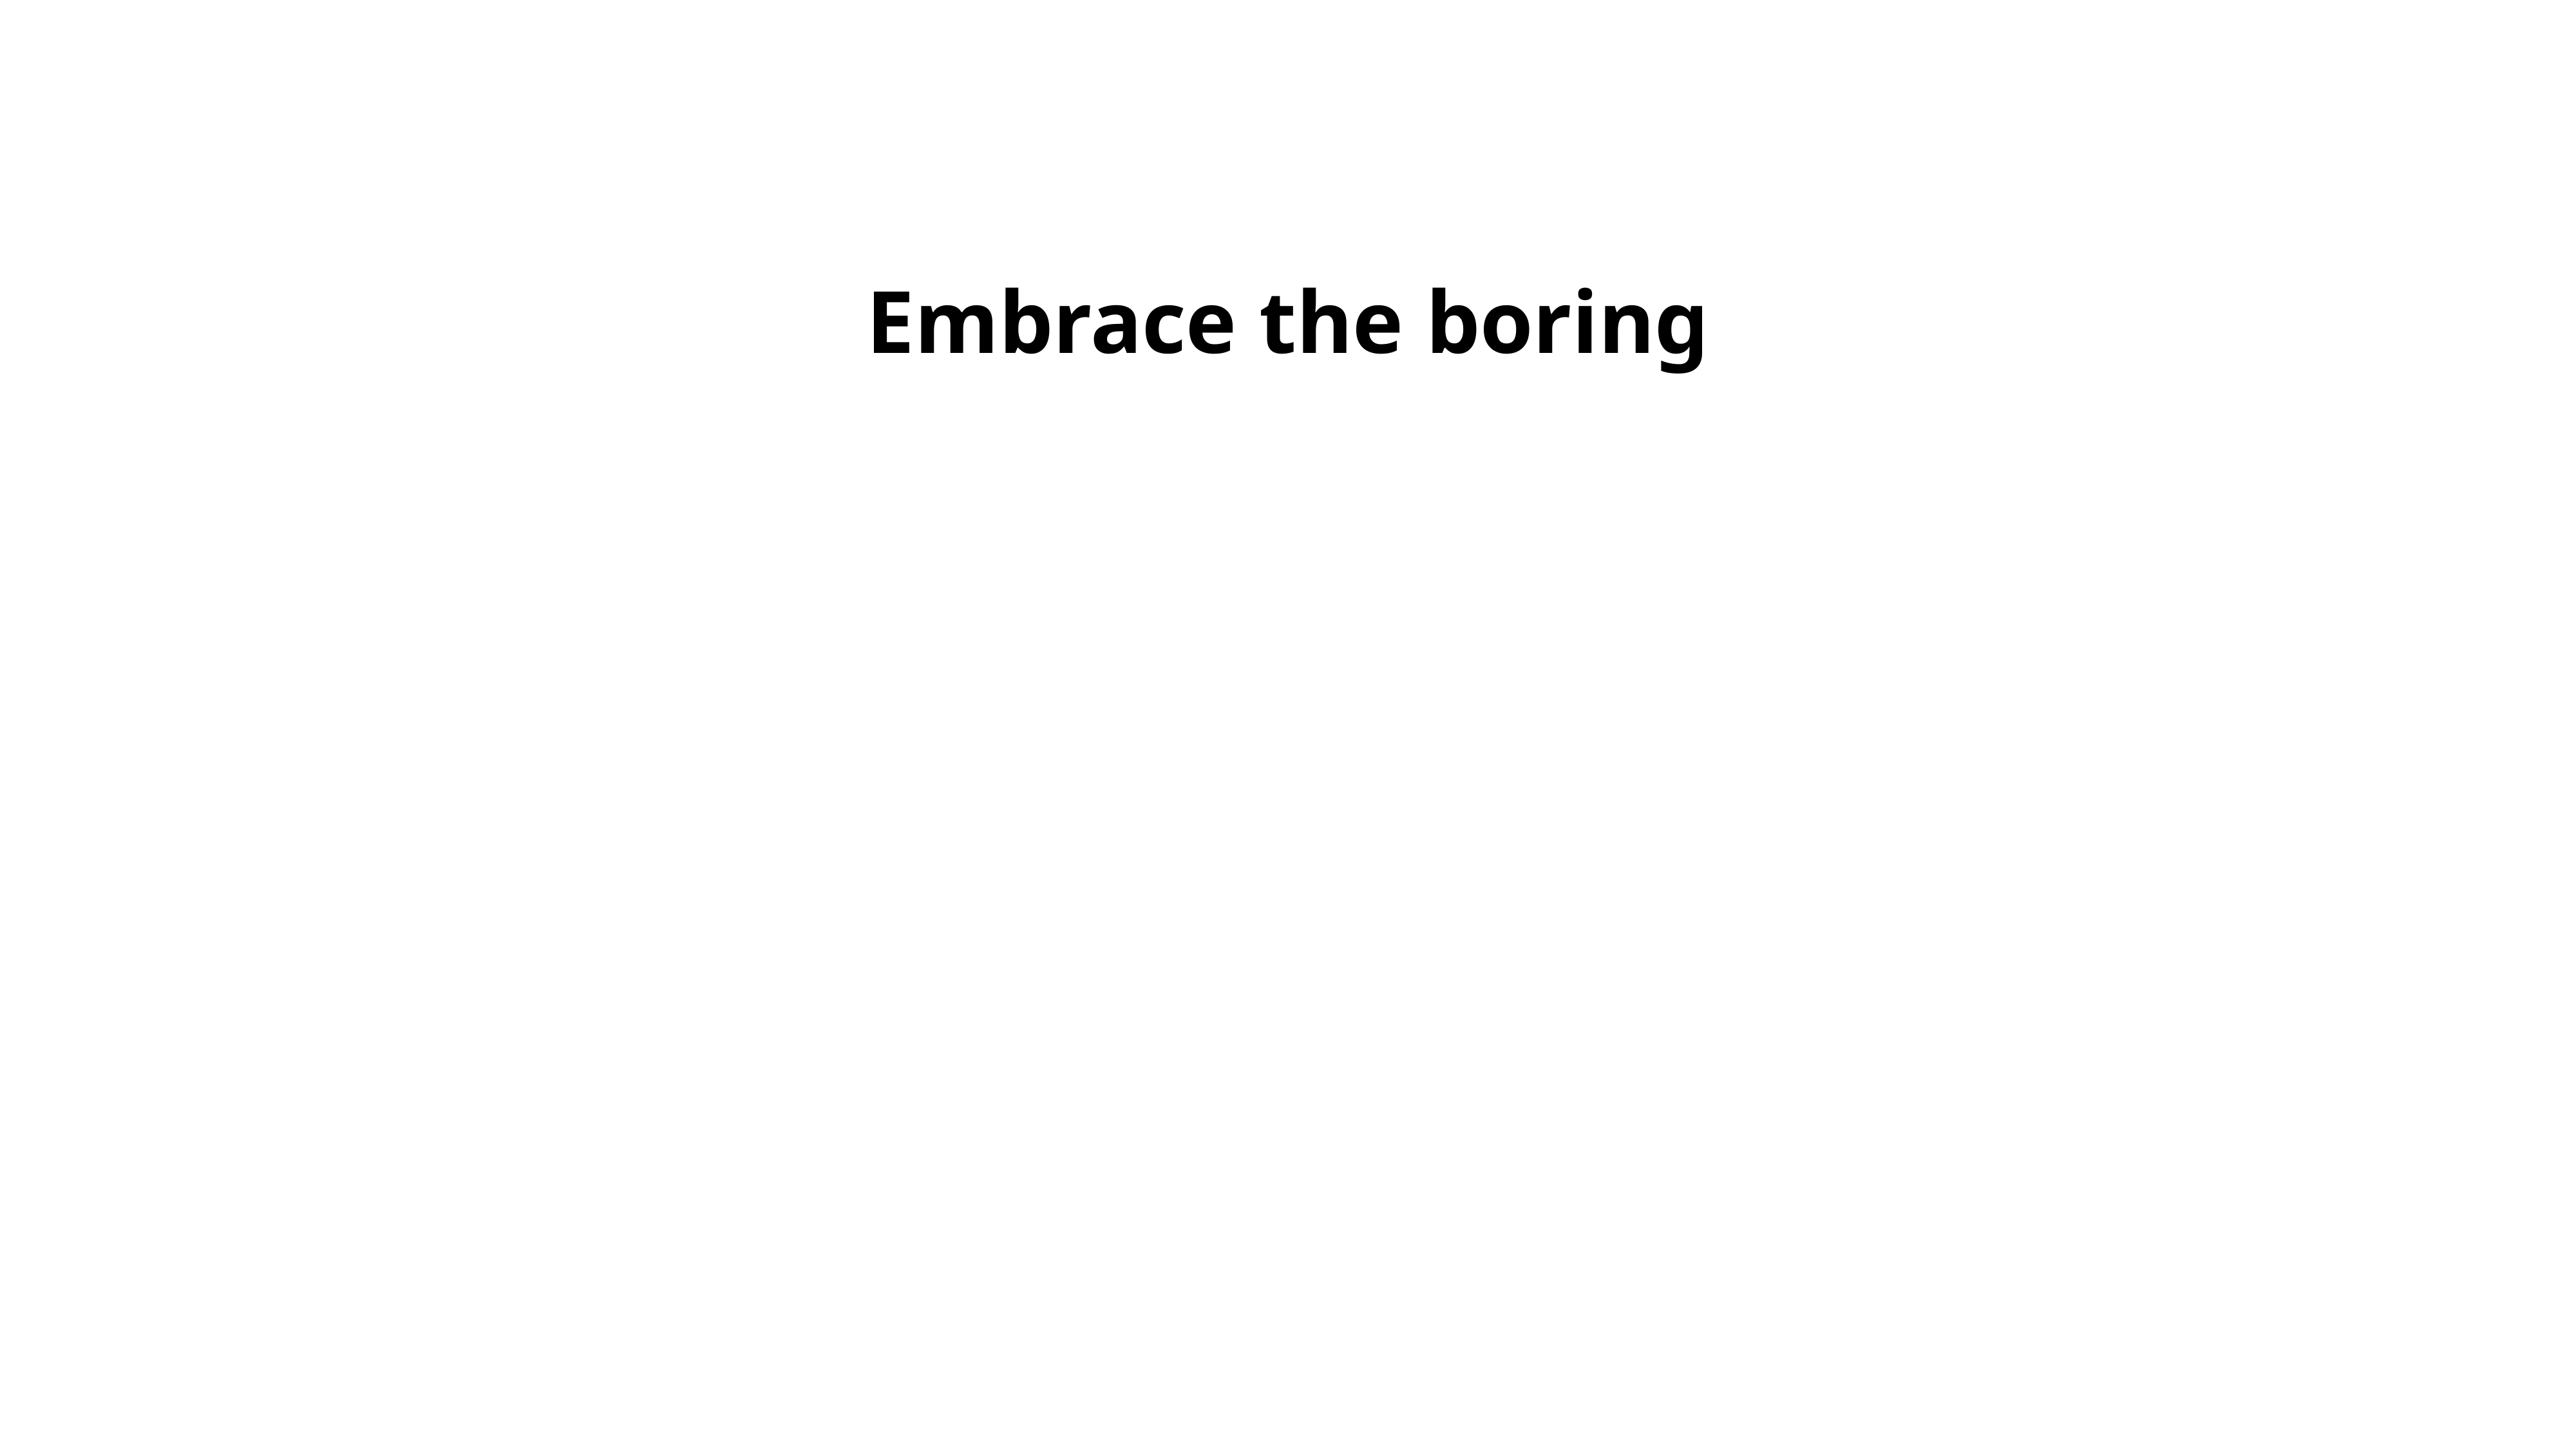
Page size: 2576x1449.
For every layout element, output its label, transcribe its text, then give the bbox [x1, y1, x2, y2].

text_box Embrace the boring [859, 260, 1717, 378]
